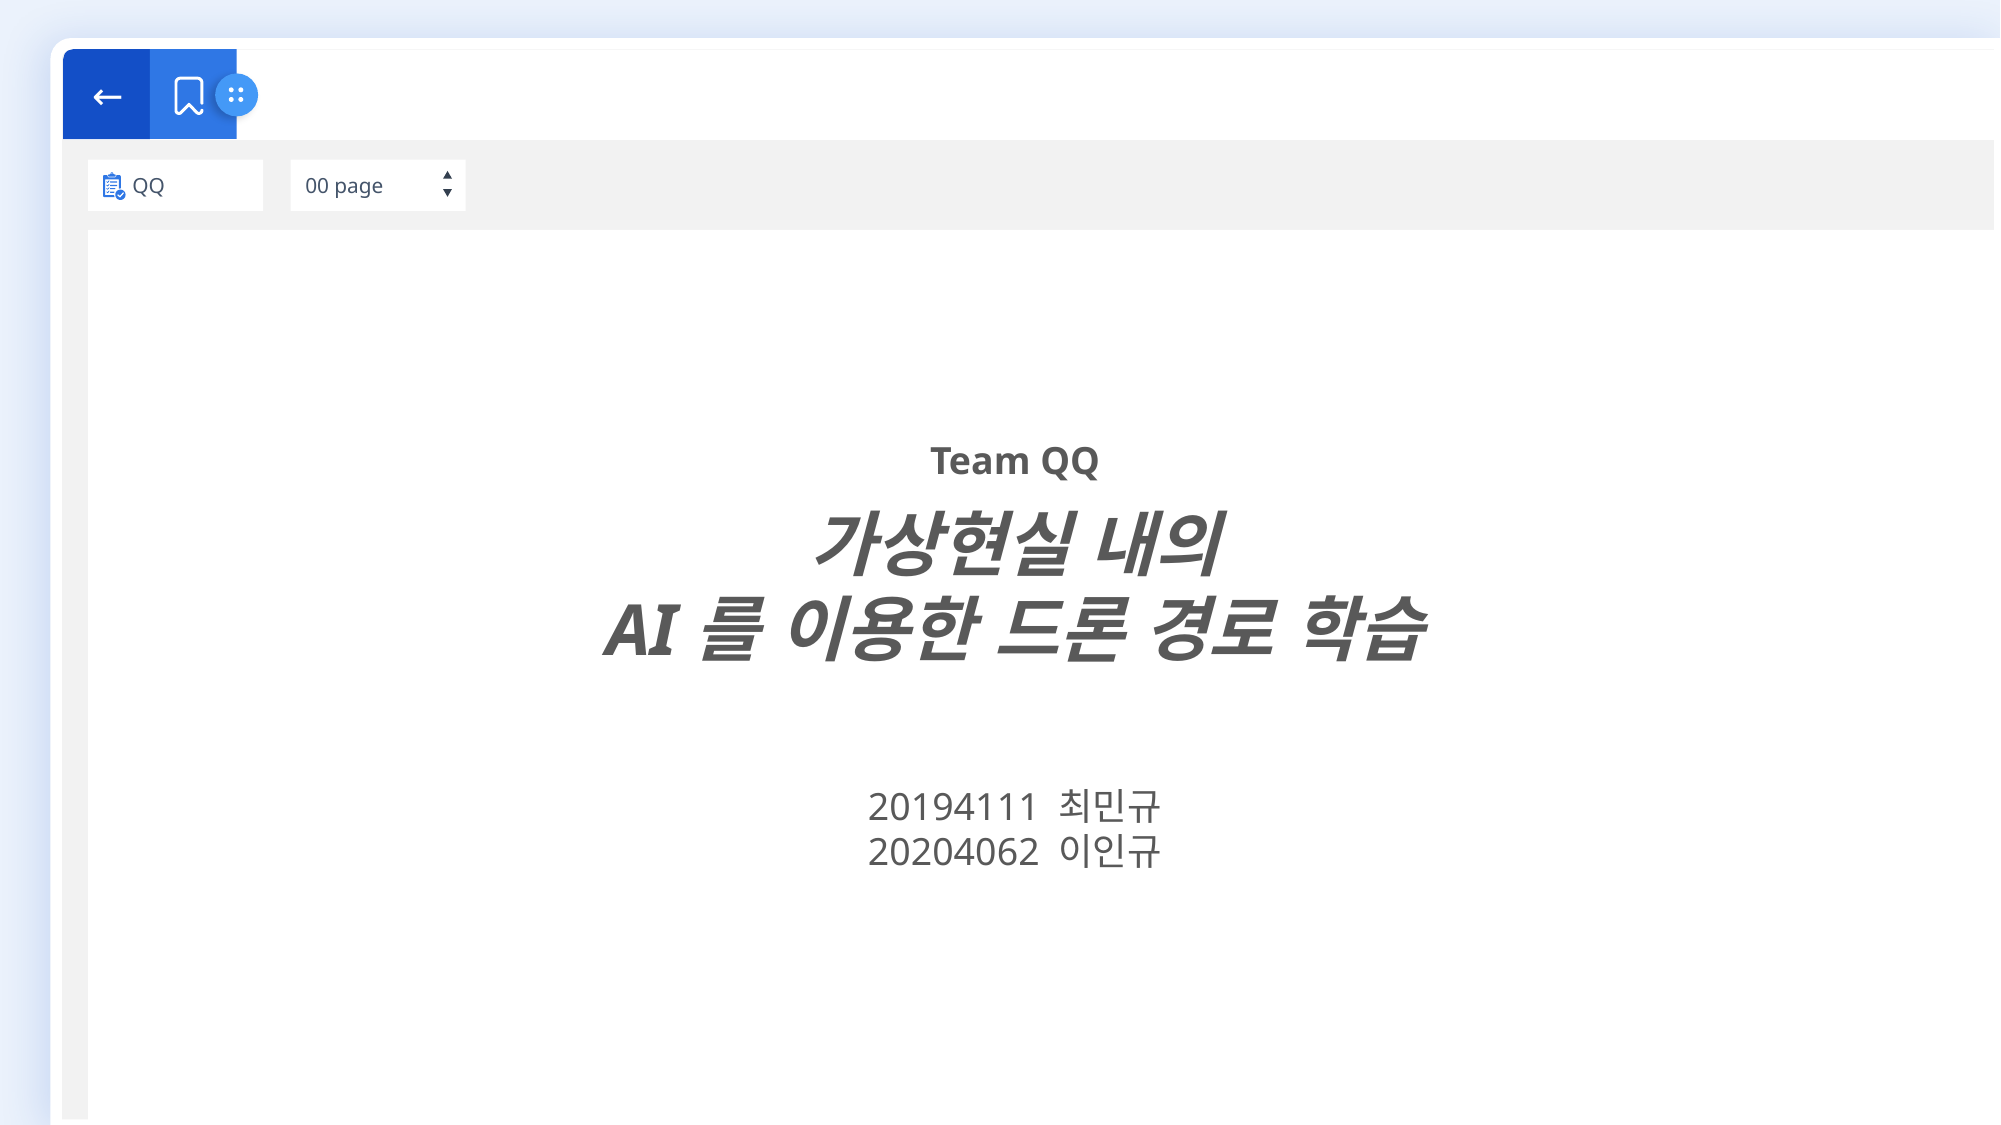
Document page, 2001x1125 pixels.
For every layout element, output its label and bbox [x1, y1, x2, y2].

text_box [56, 43, 2000, 1125]
